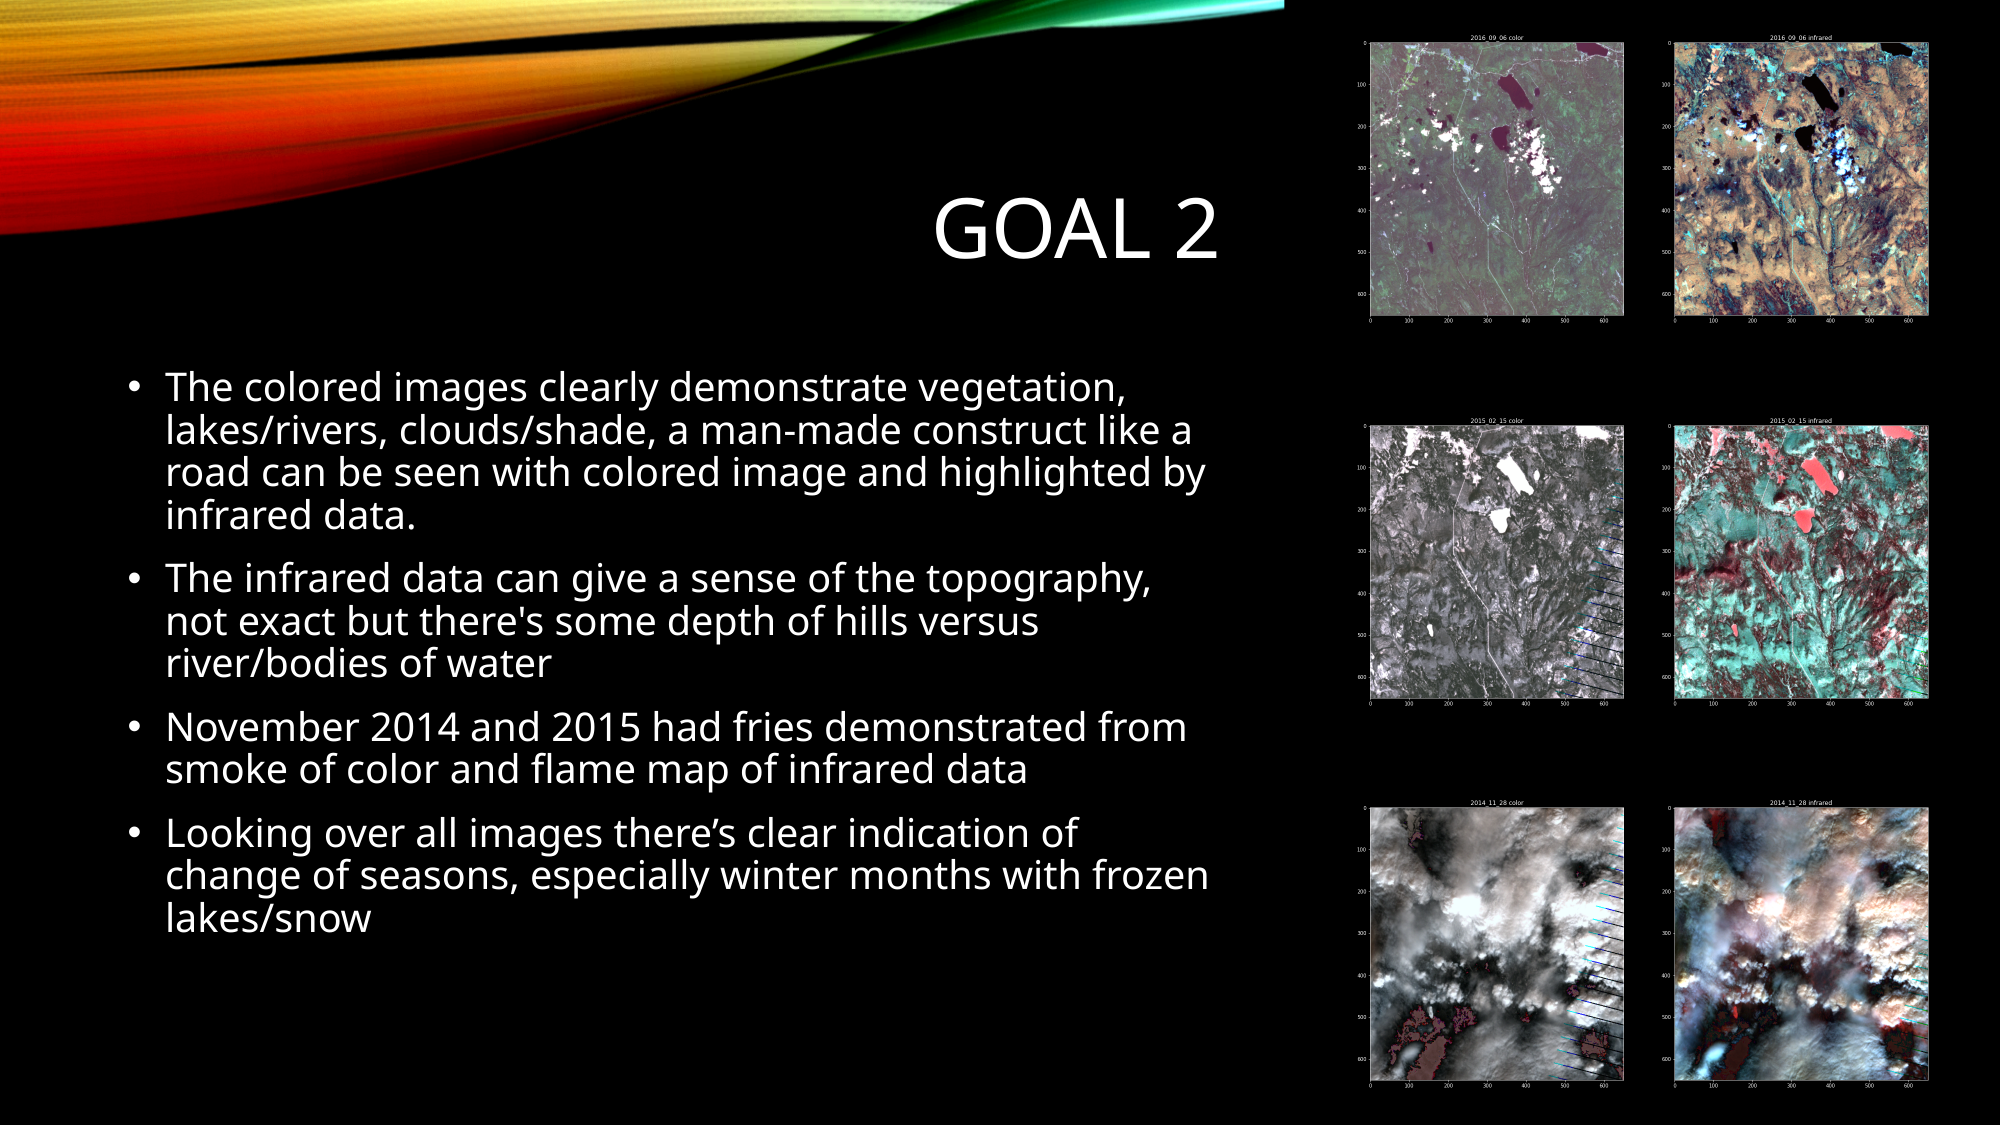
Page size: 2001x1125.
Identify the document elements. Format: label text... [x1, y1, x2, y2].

list The colored images clearly demonstrate vegetation, lakes/rivers, clouds/shade, a man-made construct like a road can be seen with colored image and highlighted by infrared data. The infrared data can give a sense of the topography, not exact but there's some depth of hills versus river/bodies of water November 2014 and 2015 had fries demonstrated from smoke of color and flame map of infrared data Looking over all images there’s clear indication of change of seasons, especially winter months with frozen lakes/snow [112, 360, 1236, 1021]
picture [1333, 382, 2000, 743]
picture [1333, 764, 2000, 1125]
title Goal 2 [112, 237, 1236, 338]
text_box [0, 0, 2000, 1125]
picture [1333, 0, 2000, 361]
picture [0, 0, 1285, 237]
